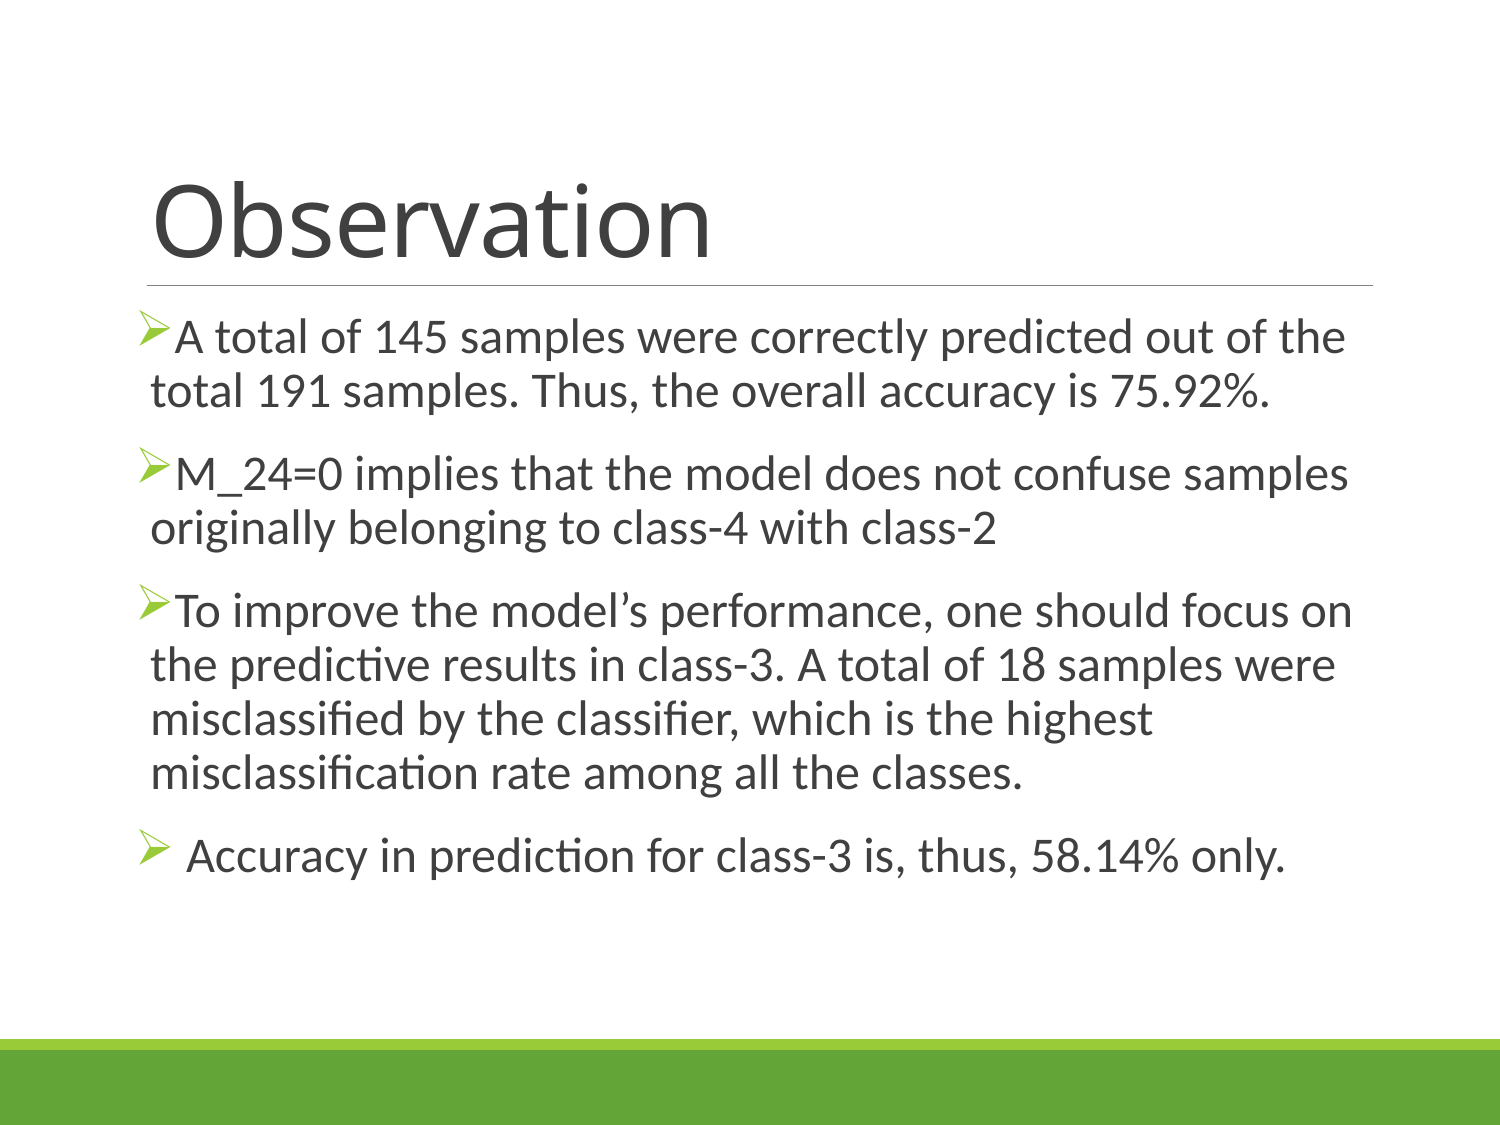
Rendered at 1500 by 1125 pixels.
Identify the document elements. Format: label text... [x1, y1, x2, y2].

list A total of 145 samples were correctly predicted out of the total 191 samples. Thus, the overall accuracy is 75.92%. M_24=0 implies that the model does not confuse samples originally belonging to class-4 with class-2 To improve the model’s performance, one should focus on the predictive results in class-3. A total of 18 samples were misclassified by the classifier, which is the highest misclassification rate among all the classes. Accuracy in prediction for class-3 is, thus, 58.14% only. [135, 302, 1373, 963]
title Observation [135, 47, 1373, 285]
